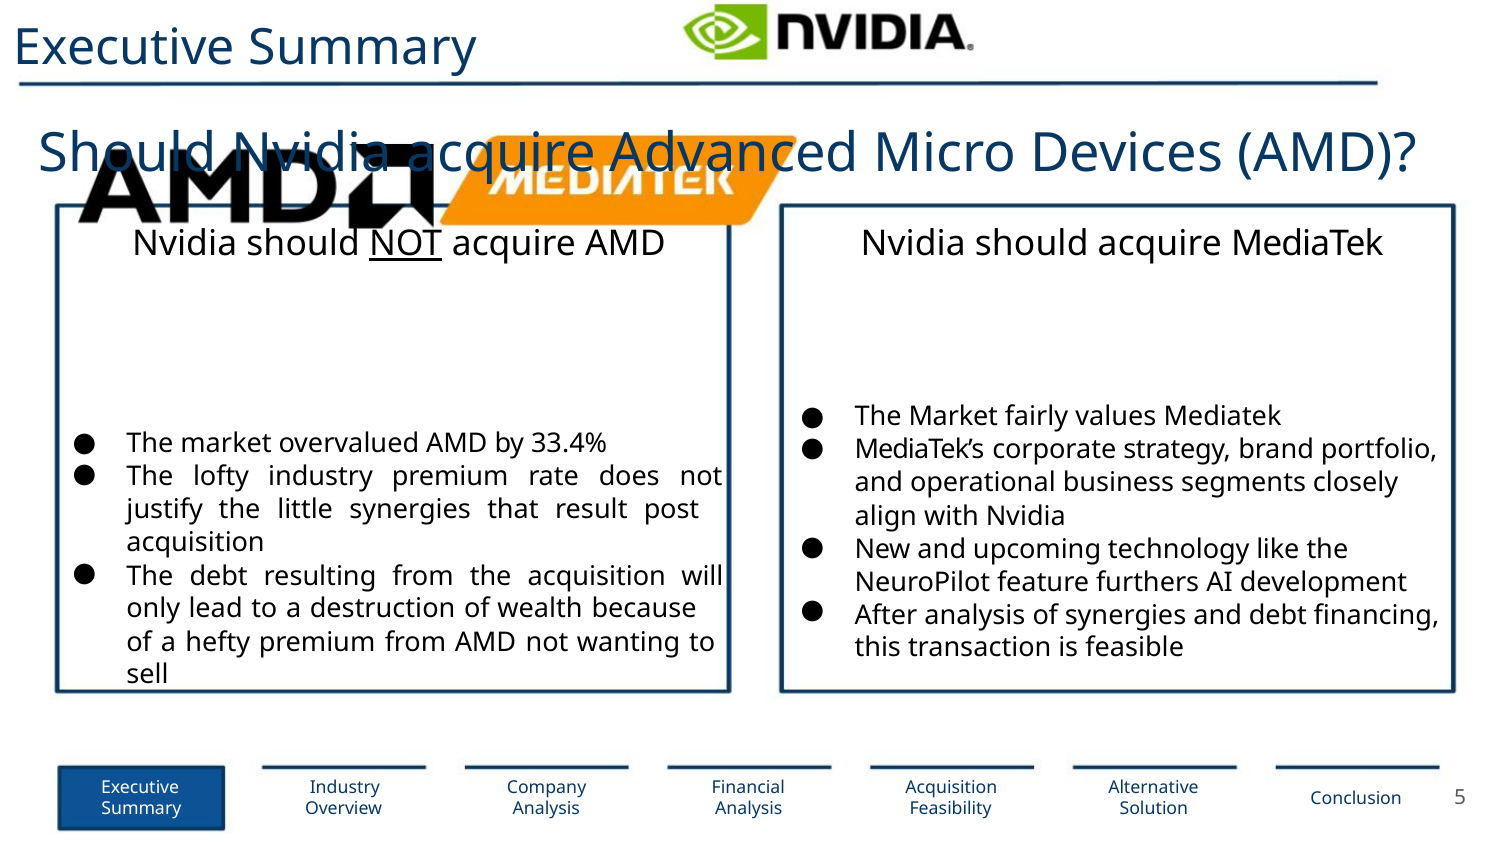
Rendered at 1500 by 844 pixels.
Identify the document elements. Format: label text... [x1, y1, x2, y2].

text_box Industry Overview [305, 776, 411, 819]
text_box Conclusion [1310, 787, 1431, 809]
text_box ● ● [72, 426, 114, 489]
text_box Financial Analysis [711, 776, 814, 819]
text_box [0, 0, 1500, 844]
text_box ● ● [800, 400, 843, 462]
text_box Executive Summary [101, 776, 210, 819]
text_box Acquisition Feasibility [905, 776, 1026, 819]
text_box The Market fairly values Mediatek MediaTek’s corporate strategy, brand portfolio, and operational business segments closely align with Nvidia New and upcoming technology like the NeuroPilot feature furthers AI development After analysis of synergies and debt ﬁnancing, this transaction is feasible [854, 399, 1453, 663]
text_box ● ● [800, 530, 843, 625]
text_box Company Analysis [506, 776, 613, 819]
text_box The market overvalued AMD by 33.4% The lofty industry premium rate does not justify the little synergies that result post acquisition The debt resulting from the acquisition will only lead to a destruction of wealth because of a hefty premium from AMD not wanting to sell [126, 425, 739, 689]
text_box Nvidia should acquire MediaTek [860, 220, 1404, 263]
text_box Executive Summary [14, 15, 504, 75]
text_box Should Nvidia acquire Advanced Micro Devices (AMD)? [38, 118, 1487, 183]
text_box 5 [1454, 785, 1491, 810]
text_box Alternative Solution [1108, 776, 1228, 819]
text_box ● [72, 556, 114, 587]
text_box Nvidia should NOT acquire AMD [131, 220, 684, 263]
